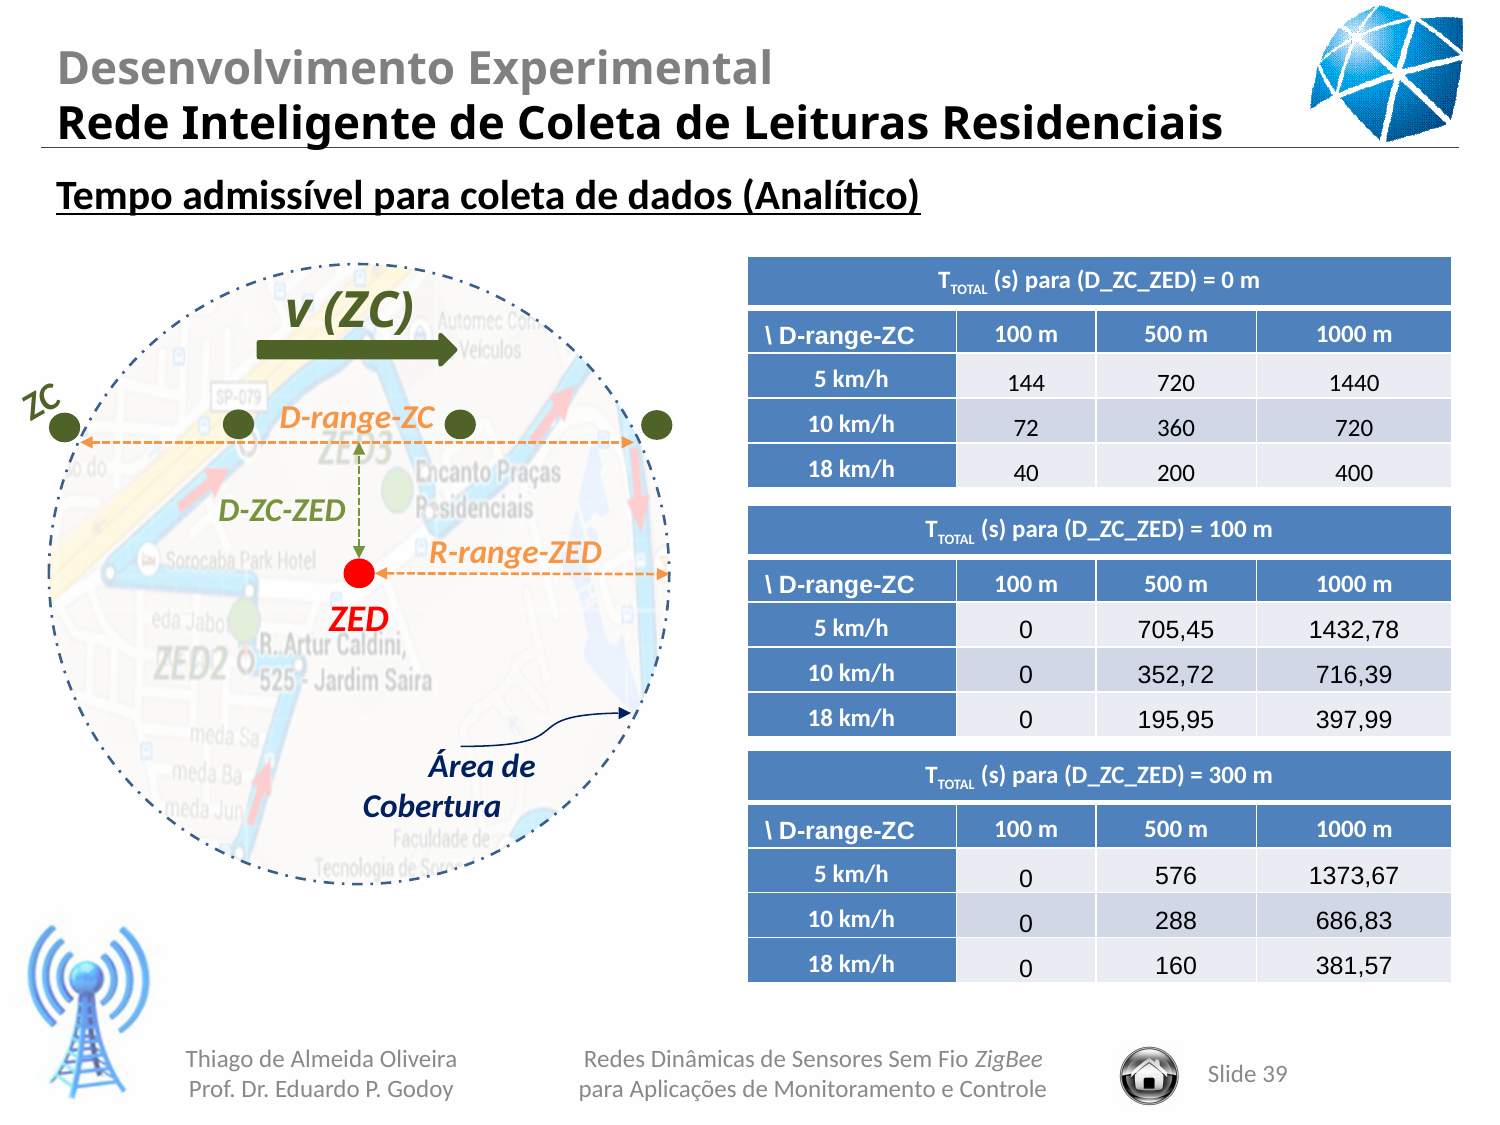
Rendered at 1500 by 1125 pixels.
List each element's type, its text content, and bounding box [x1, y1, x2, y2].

text_box [442, 407, 478, 441]
text_box [639, 408, 675, 442]
text_box [288, 261, 420, 270]
text_box [46, 276, 672, 887]
text_box Área de Cobertura [313, 737, 551, 832]
title Desenvolvimento Experimental Rede Inteligente de Coleta de Leituras Residenciais [41, 65, 1305, 122]
text_box D-ZC-ZED [203, 481, 354, 536]
picture [0, 0, 1500, 1125]
text_box ZC [0, 357, 84, 443]
text_box [220, 407, 257, 441]
text_box Tempo admissível para coleta de dados (Analítico) [41, 160, 1459, 226]
text_box ZED [314, 586, 404, 647]
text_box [460, 712, 632, 747]
text_box R-range-ZED [414, 523, 618, 571]
text_box [341, 556, 377, 586]
text_box v (ZC) [270, 270, 451, 345]
text_box [256, 340, 458, 367]
text_box D-range-ZC [264, 388, 450, 441]
text_box [47, 414, 83, 445]
